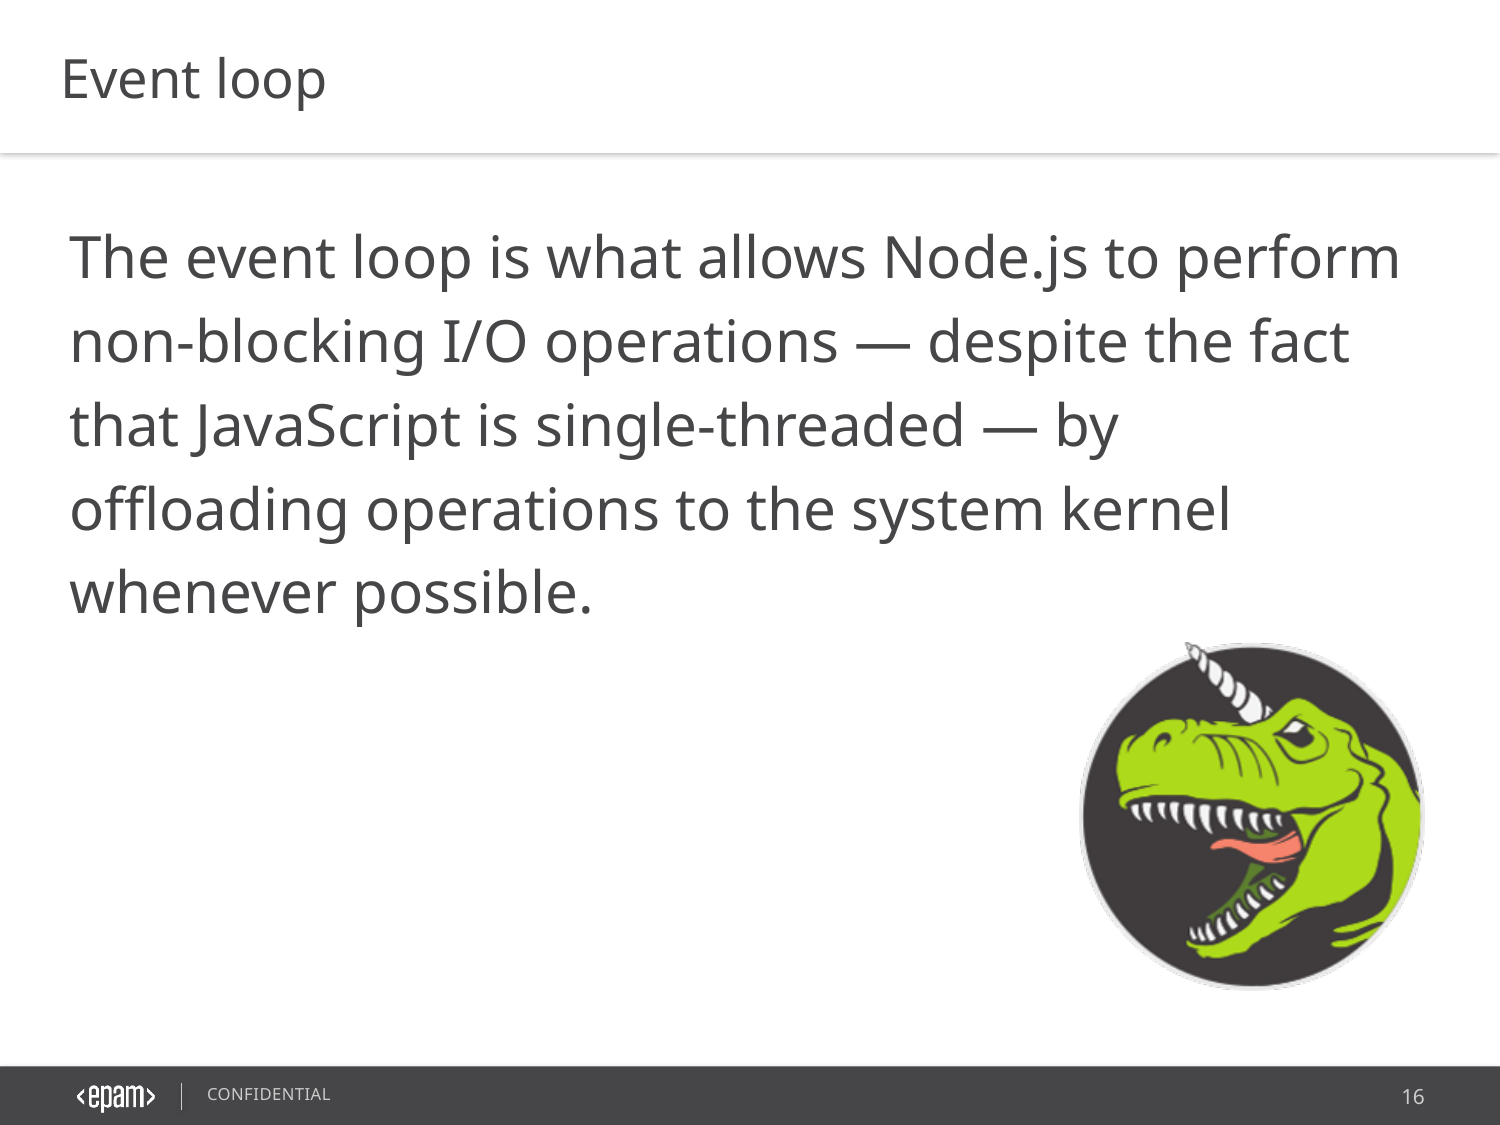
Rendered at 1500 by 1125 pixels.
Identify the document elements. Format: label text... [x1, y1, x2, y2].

list The event loop is what allows Node.js to perform non-blocking I/O operations — despite the fact that JavaScript is single-threaded — by offloading operations to the system kernel whenever possible. [57, 200, 1426, 944]
picture [1079, 641, 1425, 991]
picture [76, 1085, 155, 1113]
list Event loop [0, 0, 1500, 153]
